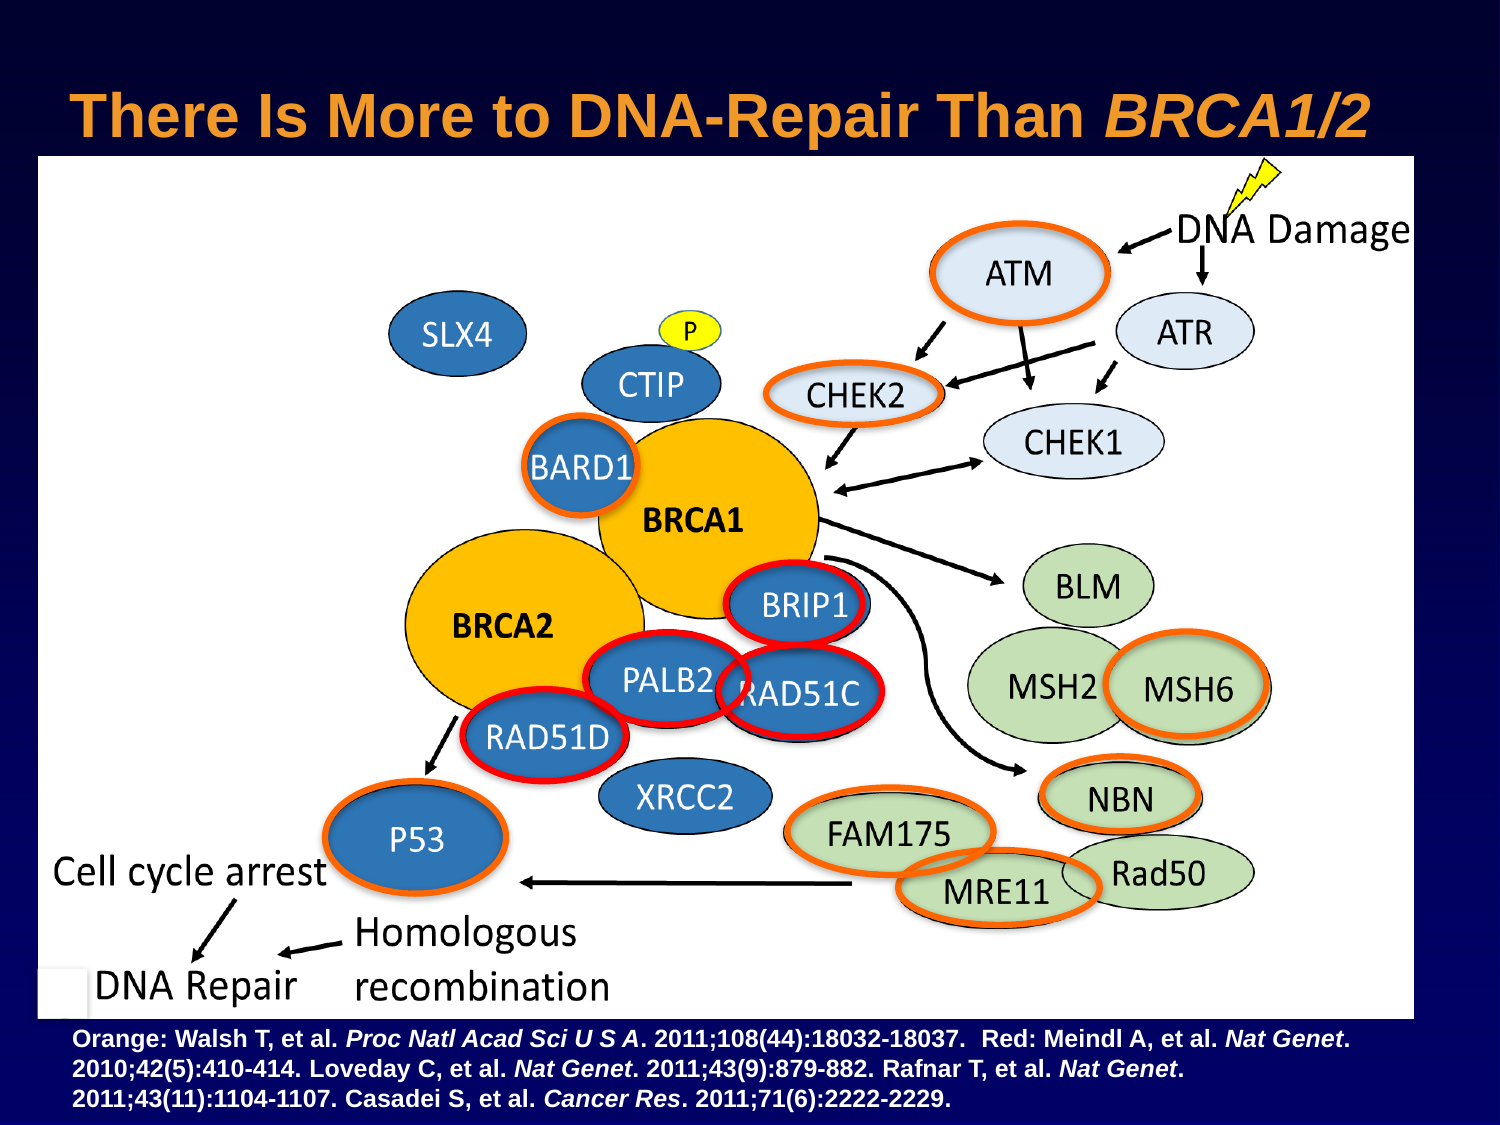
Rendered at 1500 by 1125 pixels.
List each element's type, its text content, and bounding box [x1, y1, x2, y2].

title There Is More to DNA-Repair Than BRCA1/2 [0, 37, 1443, 188]
picture [37, 155, 1414, 1019]
text_box Orange: Walsh T, et al. Proc Natl Acad Sci U S A. 2011;108(44):18032-18037. Red: Meindl A, et al. Nat Genet. 2010;42(5):410-414. Loveday C, et al. Nat Genet. 2011;43(9):879-882. Rafnar T, et al. Nat Genet. 2011;43(11):1104-1107. Casadei S, et al. Cancer Res. 2011;71(6):2222-2229. [57, 1027, 1411, 1120]
